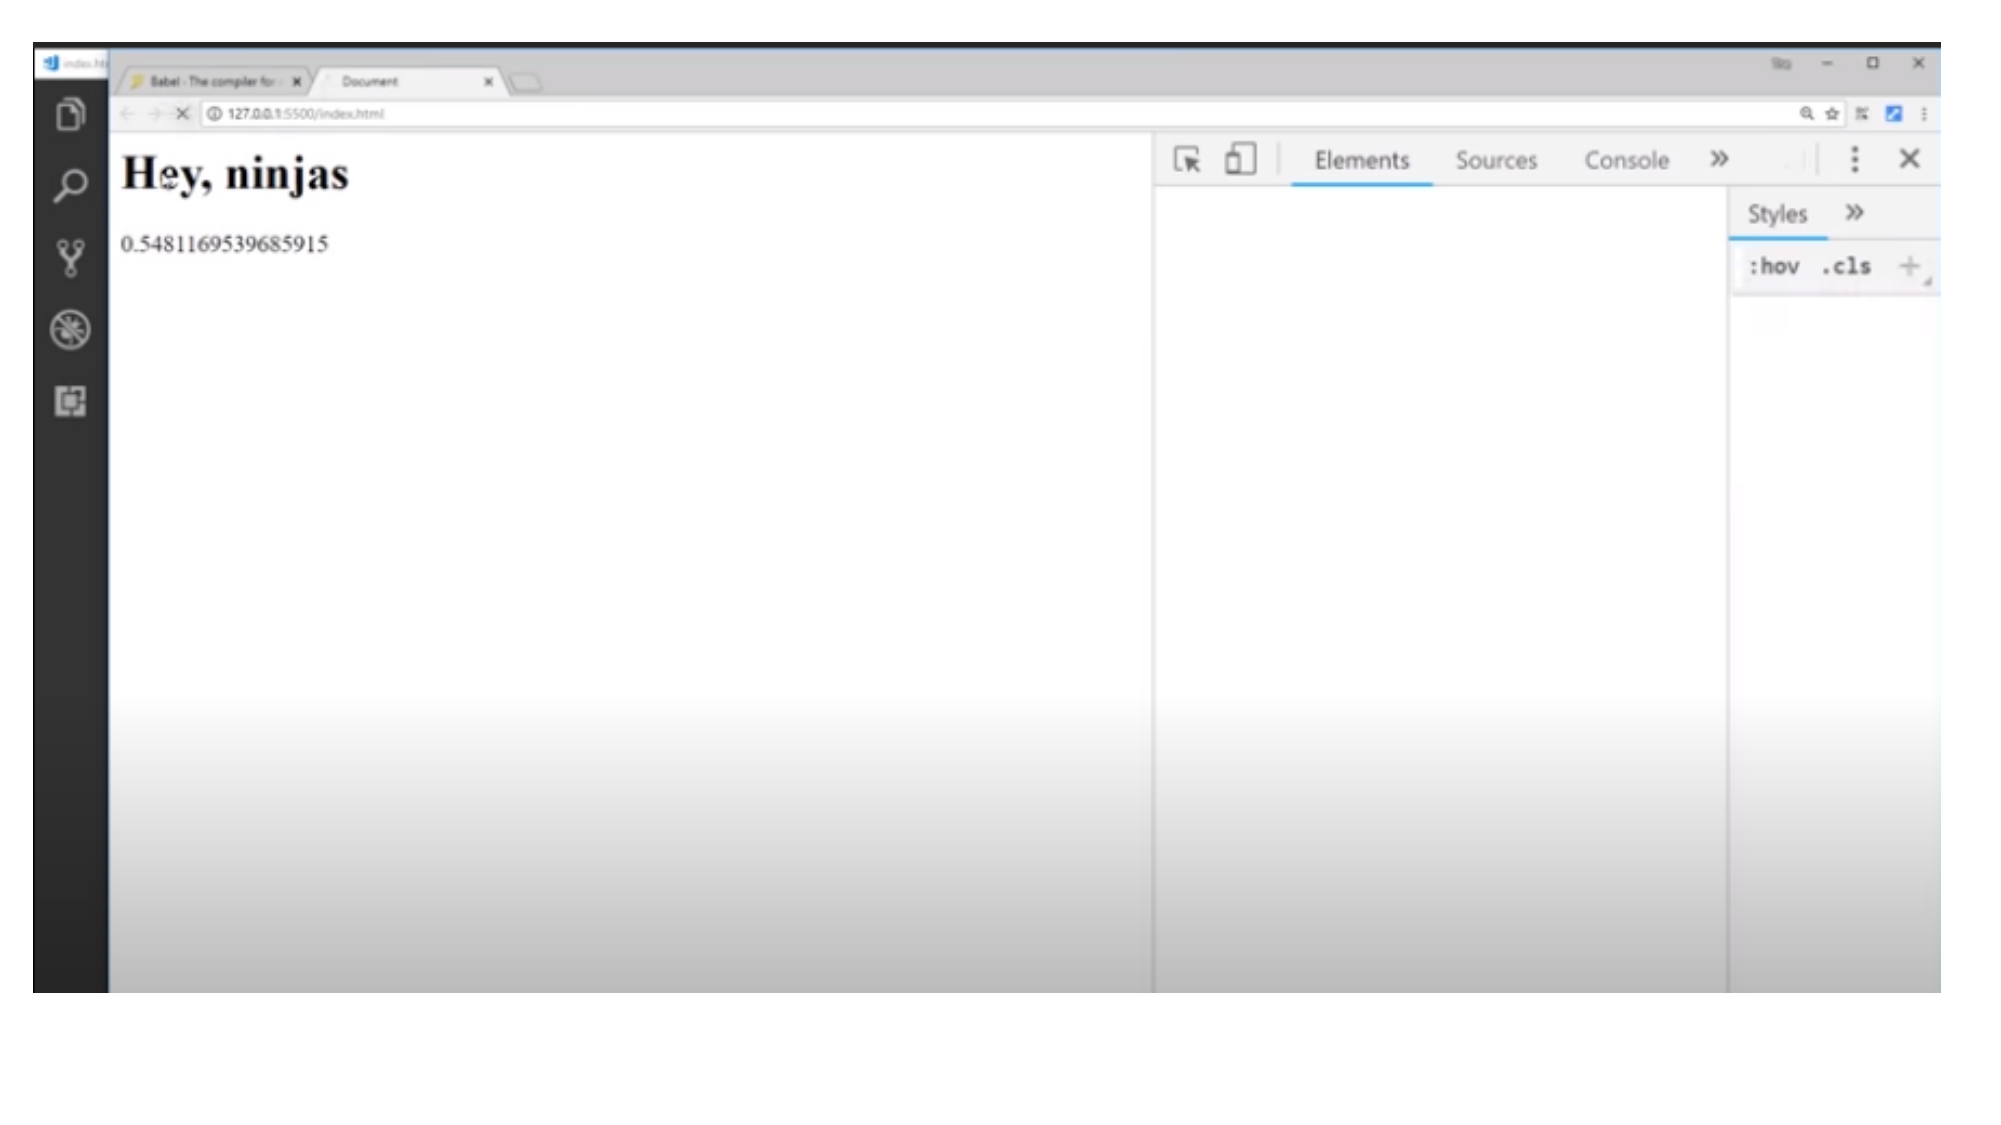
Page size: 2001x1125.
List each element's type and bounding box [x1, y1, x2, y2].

picture [32, 42, 1941, 993]
